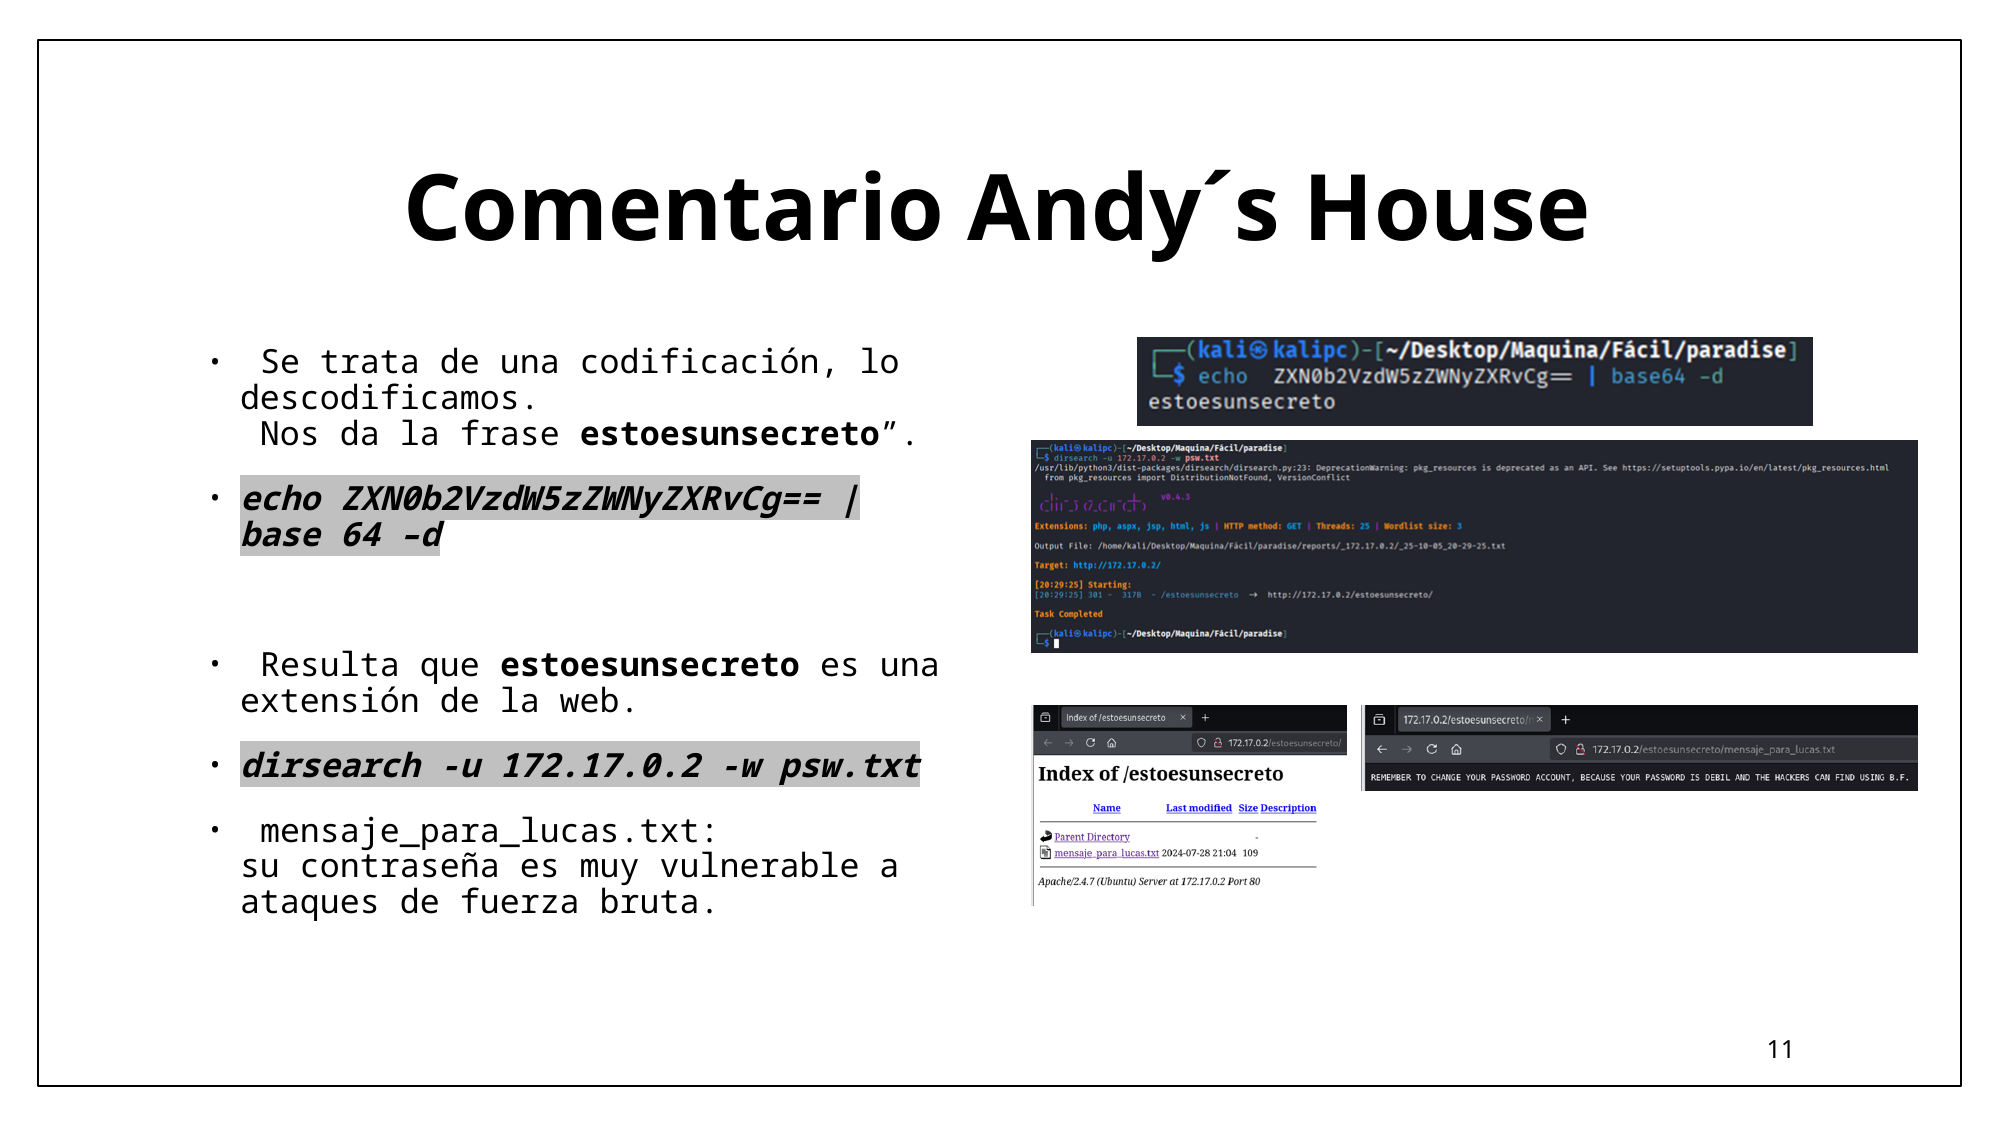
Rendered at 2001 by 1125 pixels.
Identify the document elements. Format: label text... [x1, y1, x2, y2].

title Comentario Andy´s House [187, 99, 1808, 323]
list Se trata de una codificación, lo descodificamos. Nos da la frase estoesunsecreto”. echo ZXN0b2VzdW5zZWNyZXRvCg== | base 64 –d Resulta que estoesunsecreto es una extensión de la web. dirsearch -u 172.17.0.2 -w psw.txt mensaje_para_lucas.txt: su contraseña es muy vulnerable a ataques de fuerza bruta. [187, 337, 968, 998]
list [1137, 337, 1813, 426]
slide_number 11 [1530, 1020, 1811, 1081]
picture [1361, 705, 1919, 792]
picture [1031, 440, 1919, 653]
picture [1031, 705, 1348, 907]
